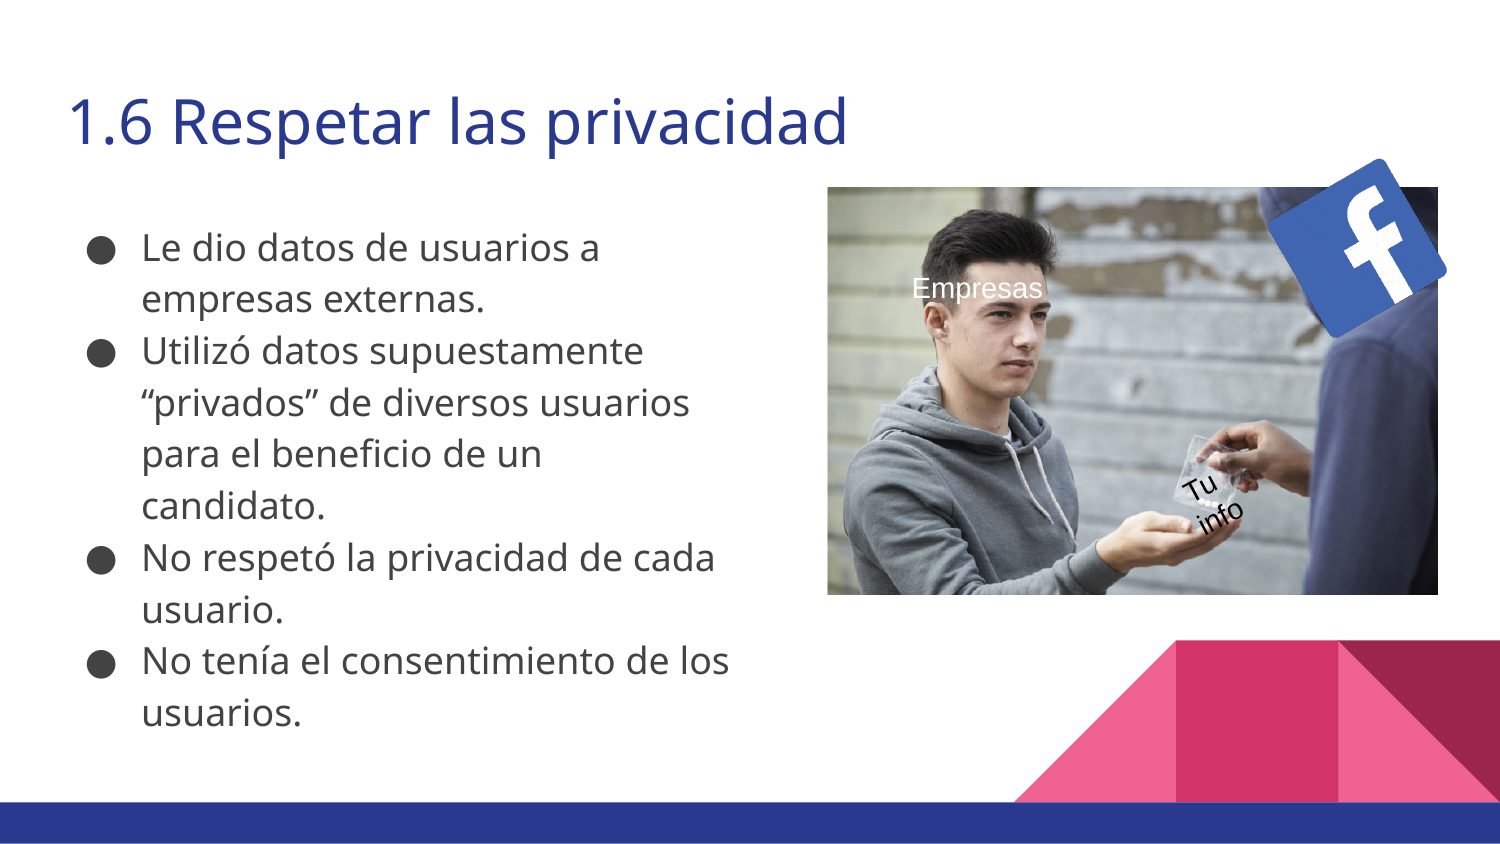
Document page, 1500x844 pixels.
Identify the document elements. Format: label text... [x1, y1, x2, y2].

list Le dio datos de usuarios a empresas externas. Utilizó datos supuestamente “privados” de diversos usuarios para el beneficio de un candidato. No respetó la privacidad de cada usuario. No tenía el consentimiento de los usuarios. [51, 201, 750, 750]
picture [827, 157, 1449, 596]
title 1.6 Respetar las privacidad [51, 67, 1449, 167]
